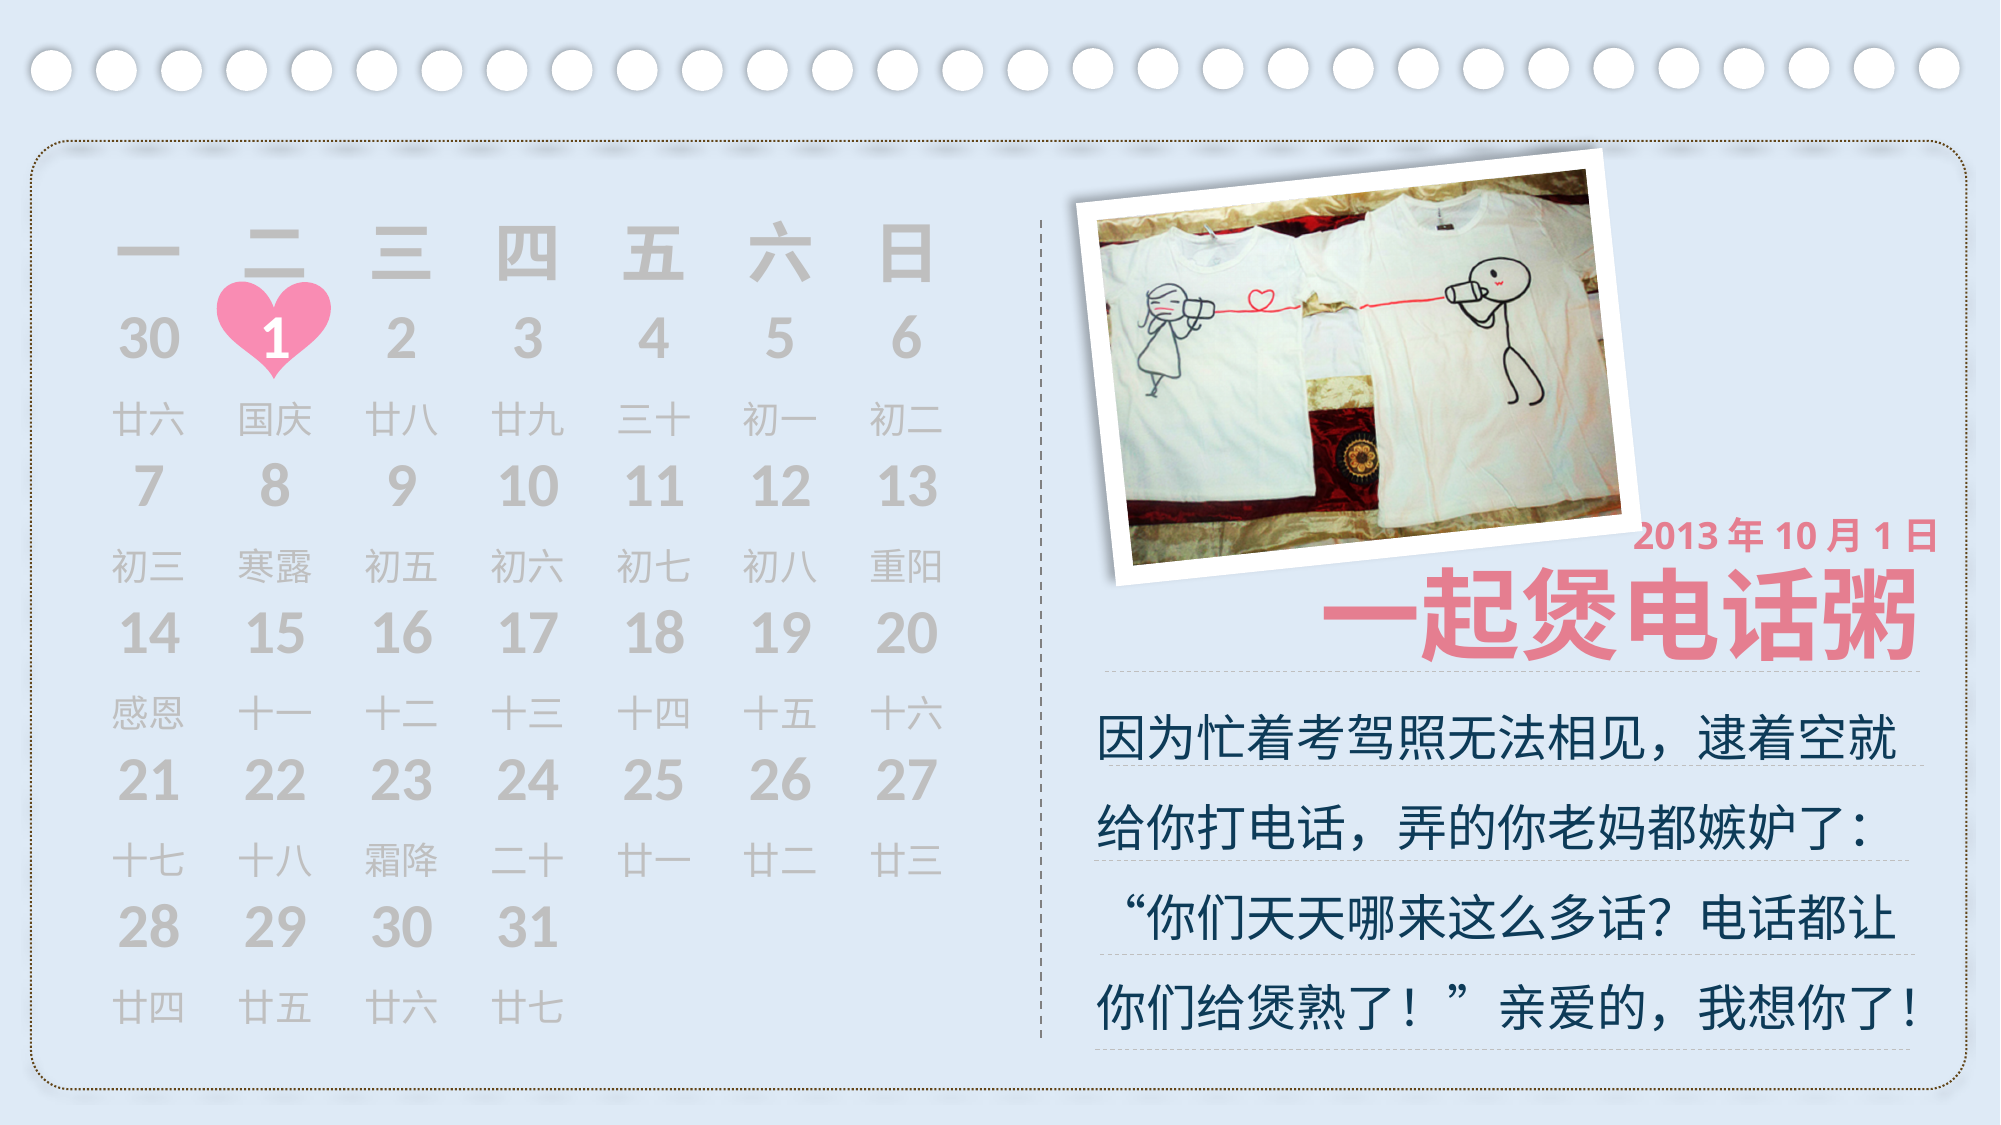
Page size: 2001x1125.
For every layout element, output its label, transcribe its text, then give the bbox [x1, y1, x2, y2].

text_box [29, 139, 1968, 1091]
text_box 2013年10月1日 [1618, 482, 1956, 565]
text_box [1331, 47, 1375, 91]
text_box [1006, 48, 1050, 92]
text_box [1852, 46, 1896, 90]
text_box [1136, 47, 1180, 91]
text_box [1201, 47, 1245, 91]
text_box [1917, 46, 1961, 90]
text_box [1722, 47, 1766, 91]
text_box [680, 49, 724, 92]
text_box [485, 49, 529, 92]
text_box [1266, 47, 1310, 91]
text_box [941, 49, 985, 92]
text_box 一起煲电话粥 [1265, 545, 1936, 680]
text_box [94, 49, 138, 92]
text_box [1657, 46, 1701, 90]
text_box [420, 49, 464, 93]
text_box [290, 49, 334, 92]
text_box [29, 49, 73, 92]
text_box [615, 48, 659, 92]
text_box [1787, 46, 1831, 90]
text_box [355, 49, 399, 92]
picture [1097, 169, 1621, 565]
text_box [1592, 46, 1636, 90]
text_box [1396, 47, 1440, 91]
text_box [745, 48, 789, 92]
text_box [160, 49, 204, 93]
text_box [1527, 47, 1571, 91]
text_box [811, 48, 854, 92]
text_box 因为忙着考驾照无法相见，逮着空就给你打电话，弄的你老妈都嫉妒了：“你们天天哪来这么多话？电话都让你们给煲熟了！”亲爱的，我想你了！ [1082, 668, 1936, 1044]
text_box [876, 48, 920, 92]
text_box [550, 48, 594, 92]
text_box [1071, 47, 1115, 91]
text_box [1462, 47, 1505, 91]
text_box [225, 49, 269, 92]
